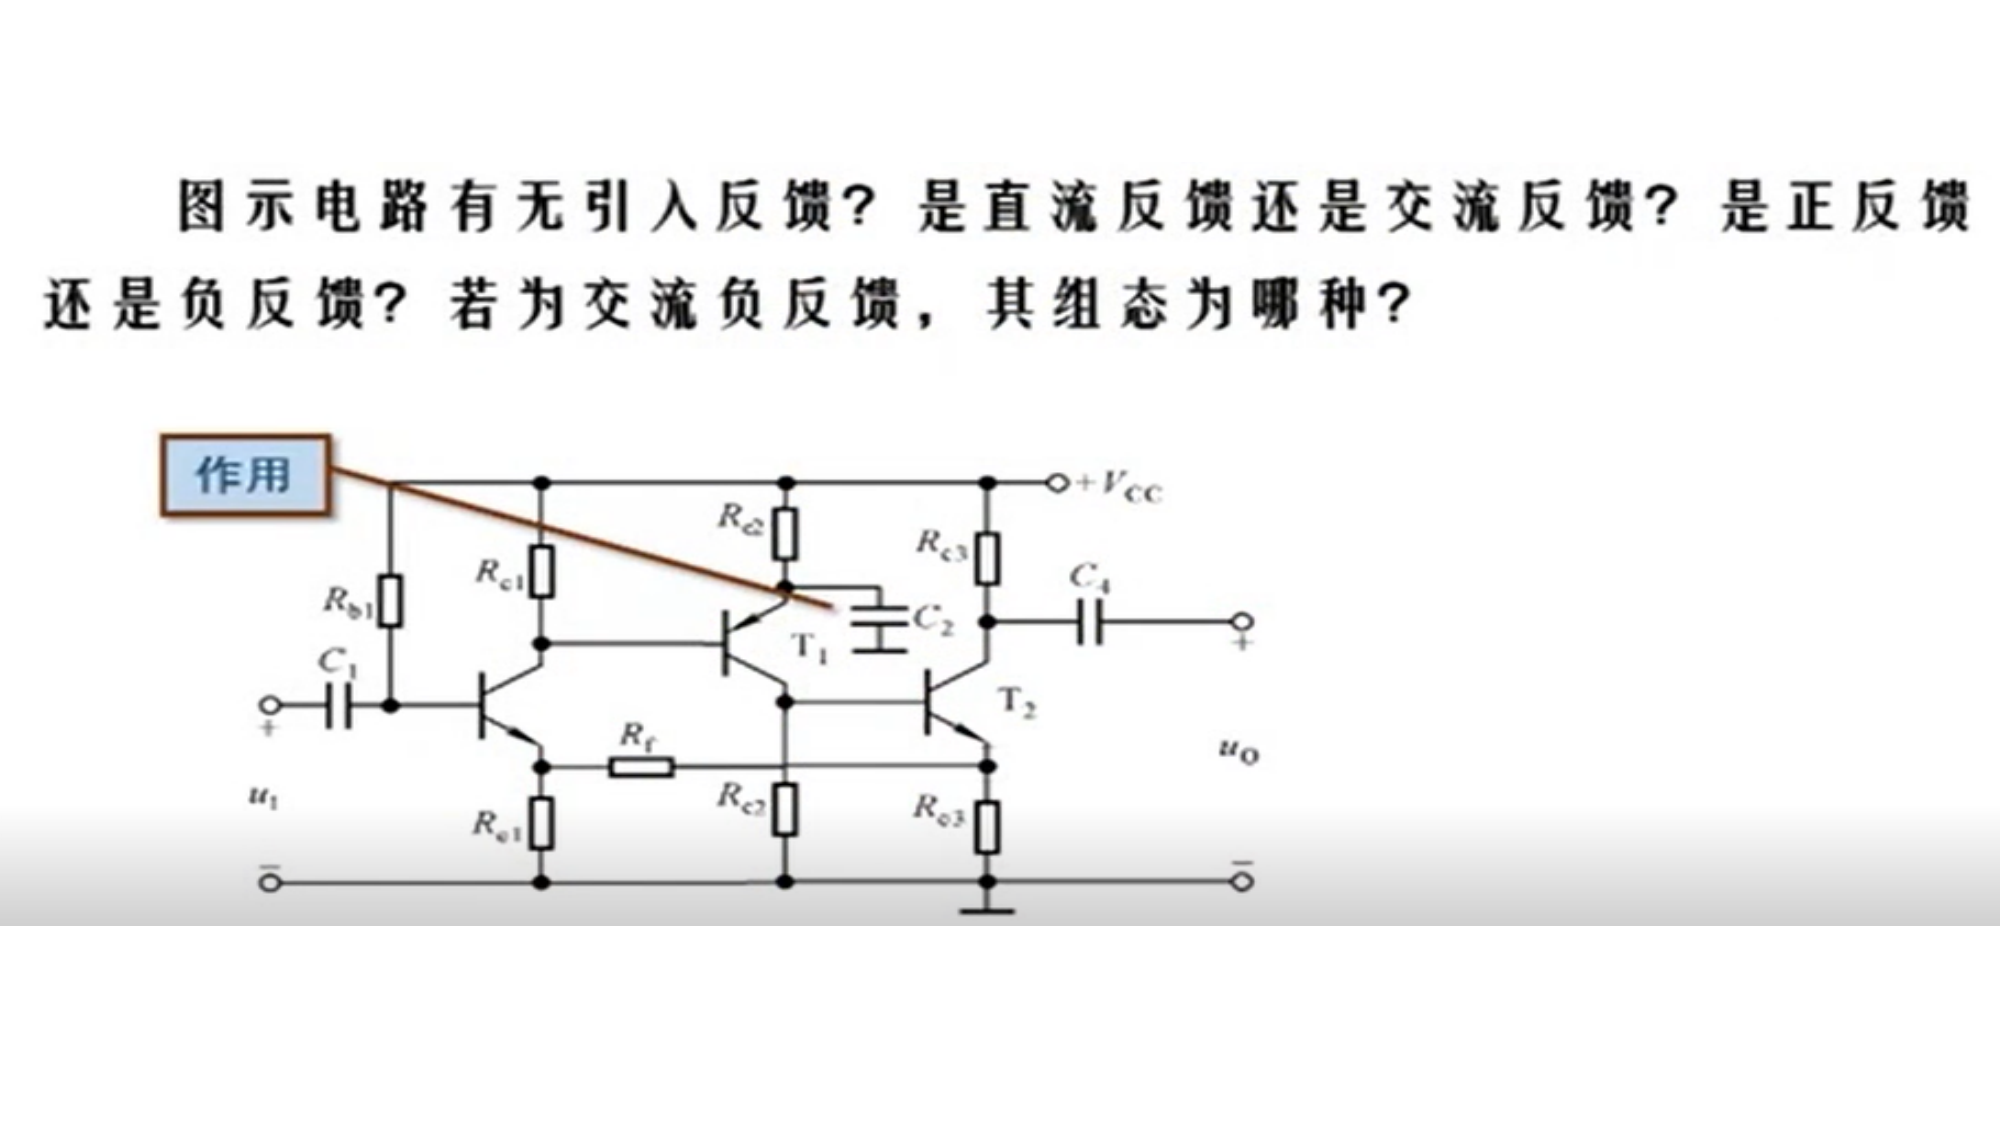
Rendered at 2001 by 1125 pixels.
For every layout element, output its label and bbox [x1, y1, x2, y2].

picture [0, 162, 2000, 927]
